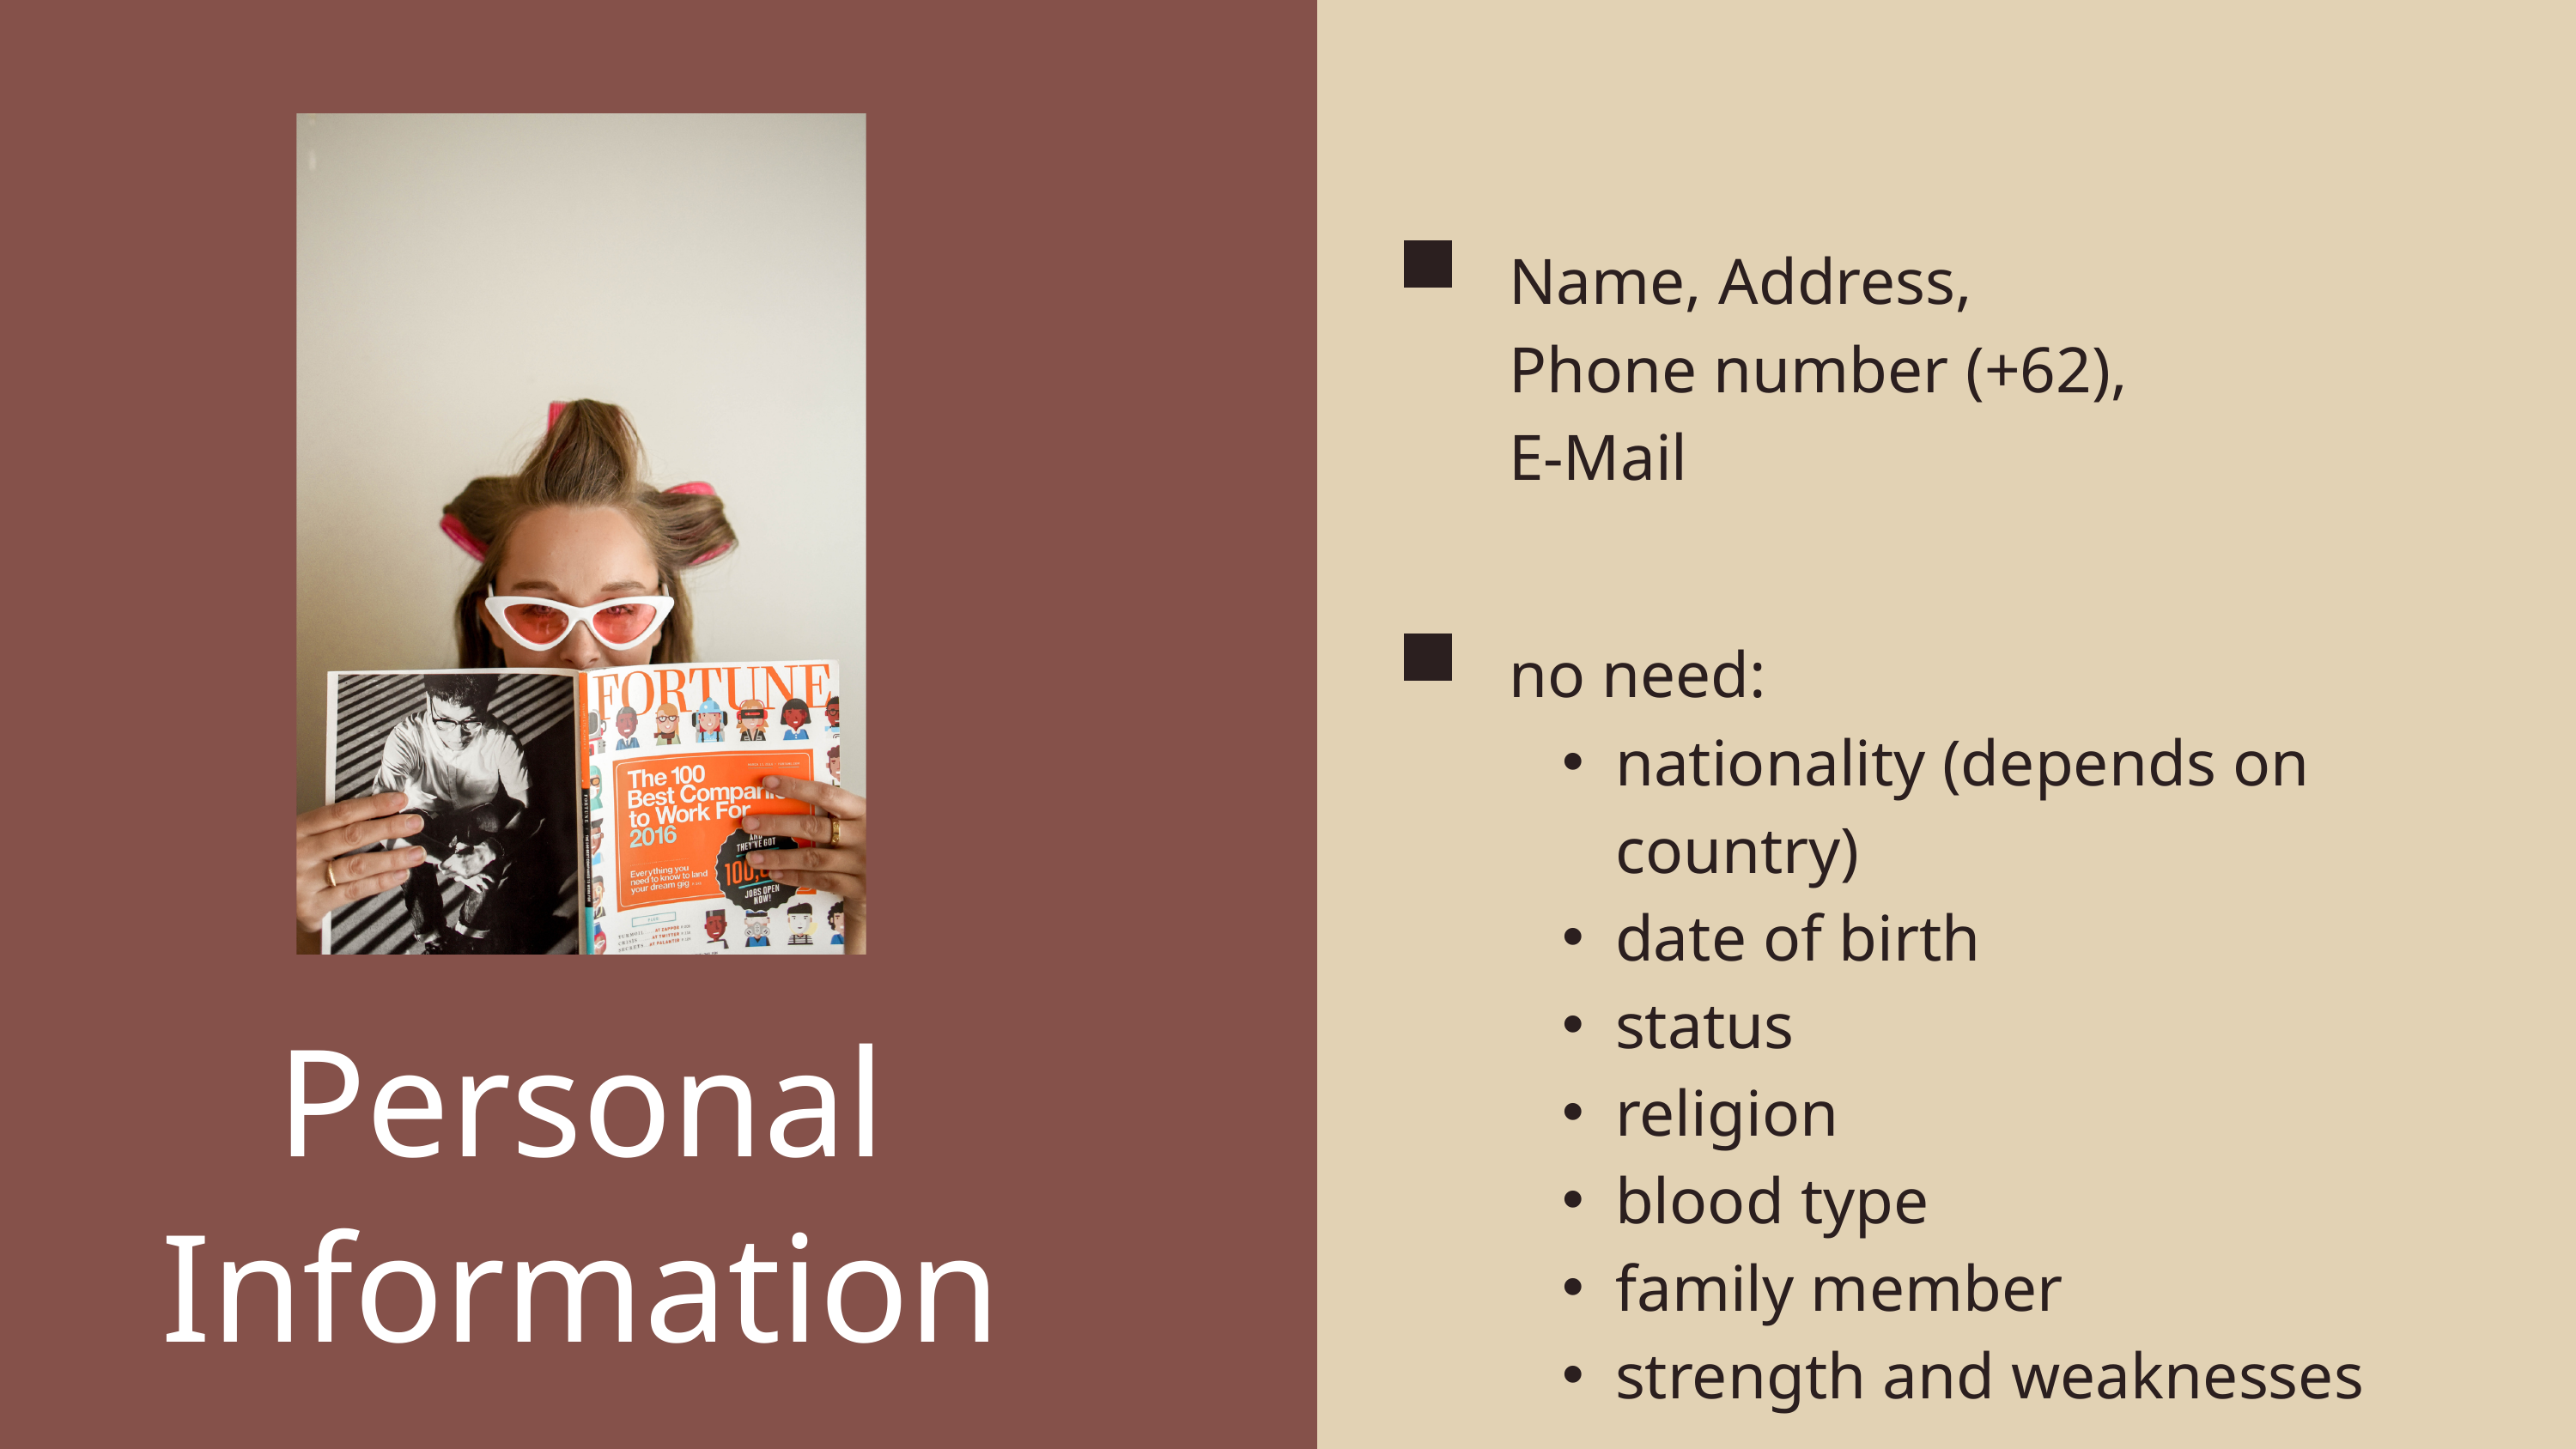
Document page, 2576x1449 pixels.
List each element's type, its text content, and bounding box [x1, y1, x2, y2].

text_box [1404, 633, 1452, 682]
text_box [1404, 239, 1452, 288]
text_box [296, 113, 866, 955]
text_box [1316, 0, 2576, 1449]
text_box Personal Information [92, 1000, 1071, 1372]
